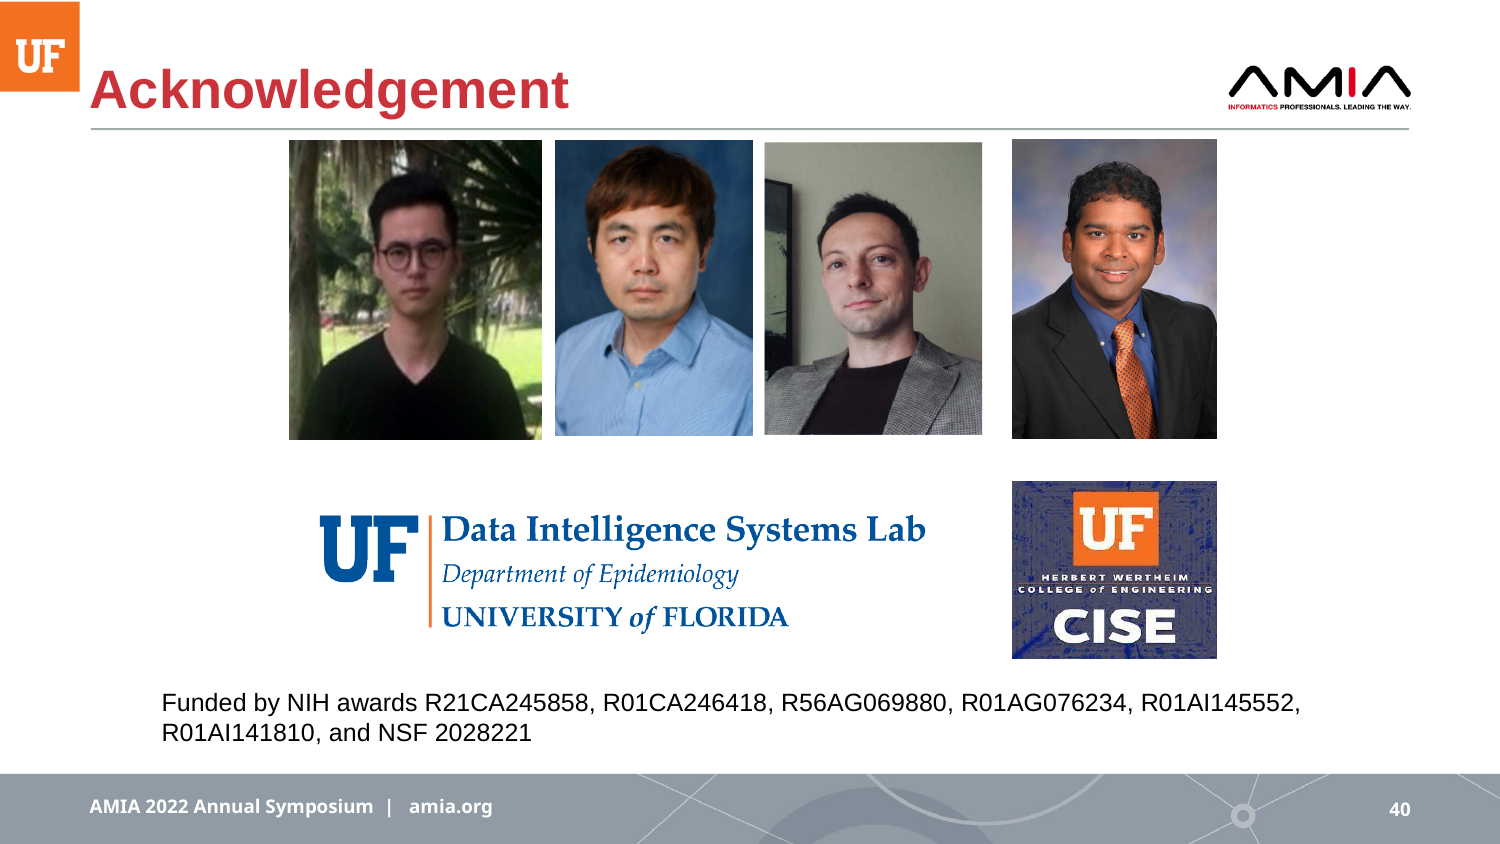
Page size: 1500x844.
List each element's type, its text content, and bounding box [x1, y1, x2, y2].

slide_number 40 [1098, 798, 1412, 822]
picture [16, 39, 65, 73]
text_box [0, 0, 82, 94]
picture [0, 0, 1500, 844]
text_box Funded by NIH awards R21CA245858, R01CA246418, R56AG069880, R01AG076234, R01AI145552, R01AI141810, and NSF 2028221 [146, 679, 1319, 754]
title Acknowledgement [89, 66, 1203, 119]
footer AMIA 2022 Annual Symposium | amia.org [89, 798, 915, 816]
